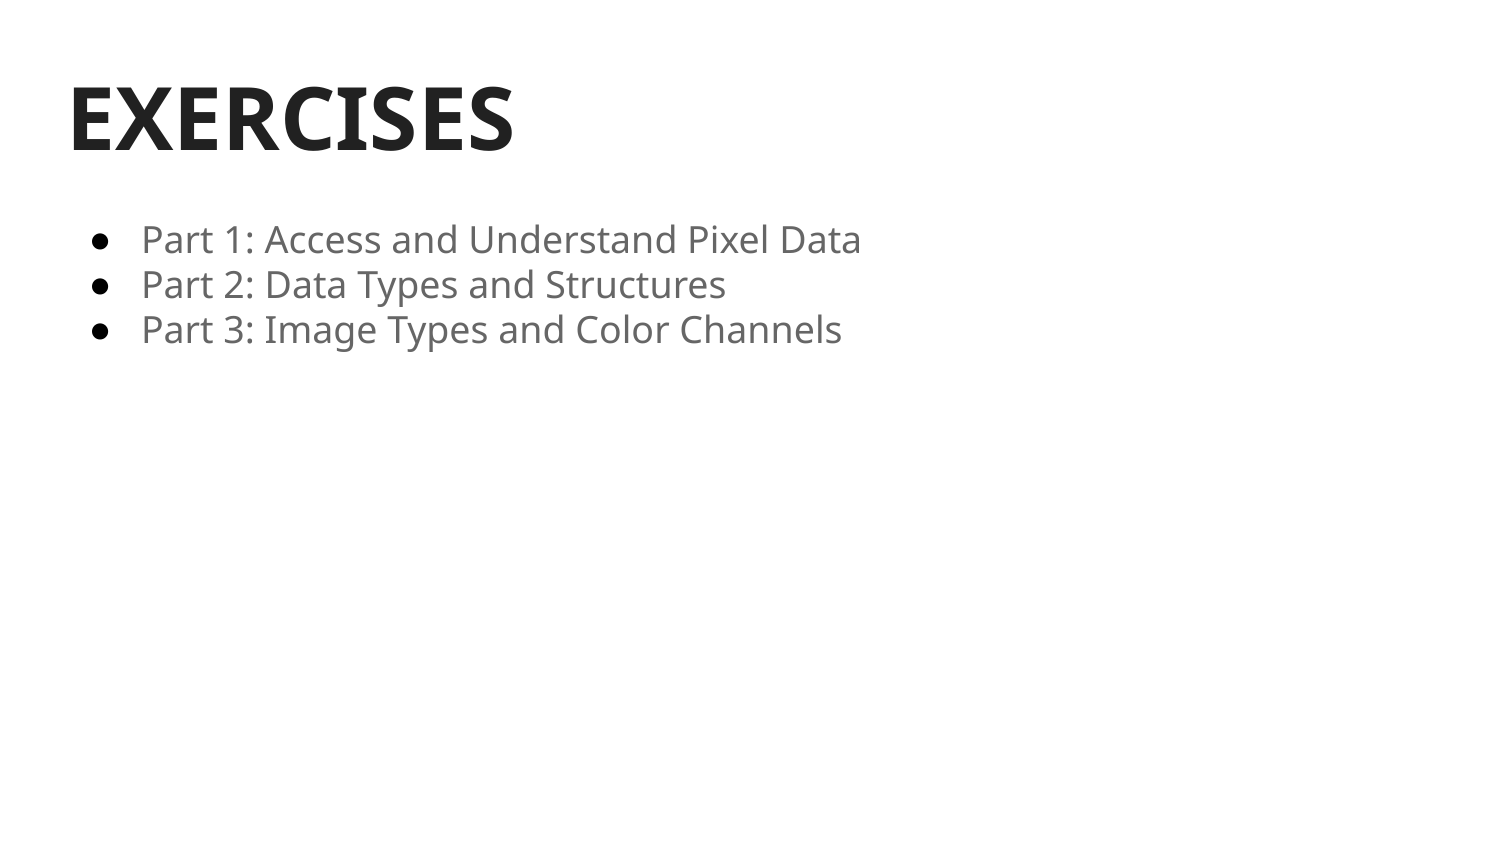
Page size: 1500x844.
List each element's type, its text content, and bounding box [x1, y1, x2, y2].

title EXERCISES [51, 48, 1449, 180]
list Part 1: Access and Understand Pixel Data Part 2: Data Types and Structures Part 3: Image Types and Color Channels [51, 201, 1449, 750]
